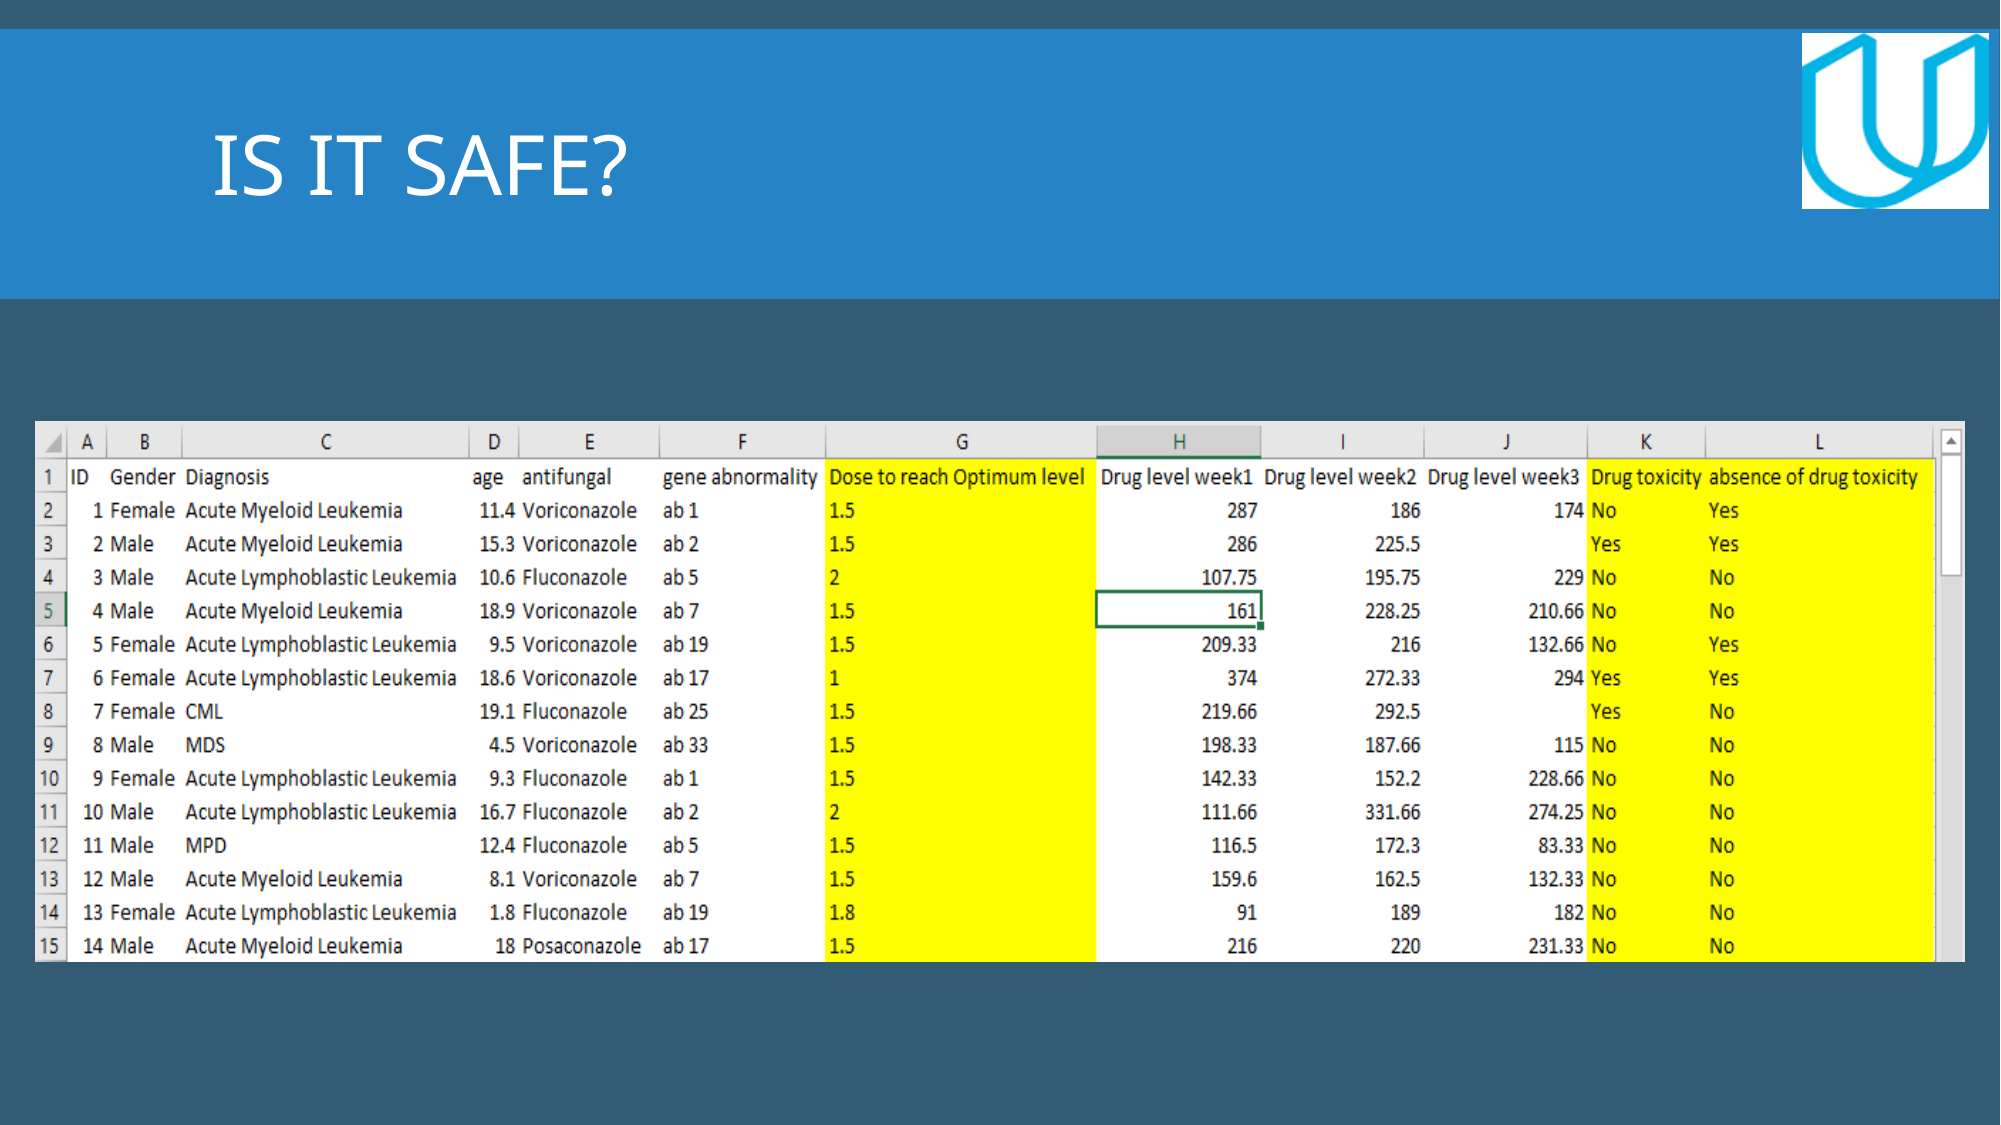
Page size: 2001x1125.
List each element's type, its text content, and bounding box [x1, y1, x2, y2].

title Is it safe? [197, 46, 1803, 295]
picture [1876, 124, 1989, 209]
picture [34, 420, 1965, 963]
picture [1802, 33, 1989, 167]
picture [1816, 47, 1912, 197]
picture [1933, 47, 1974, 167]
picture [1803, 159, 1866, 209]
